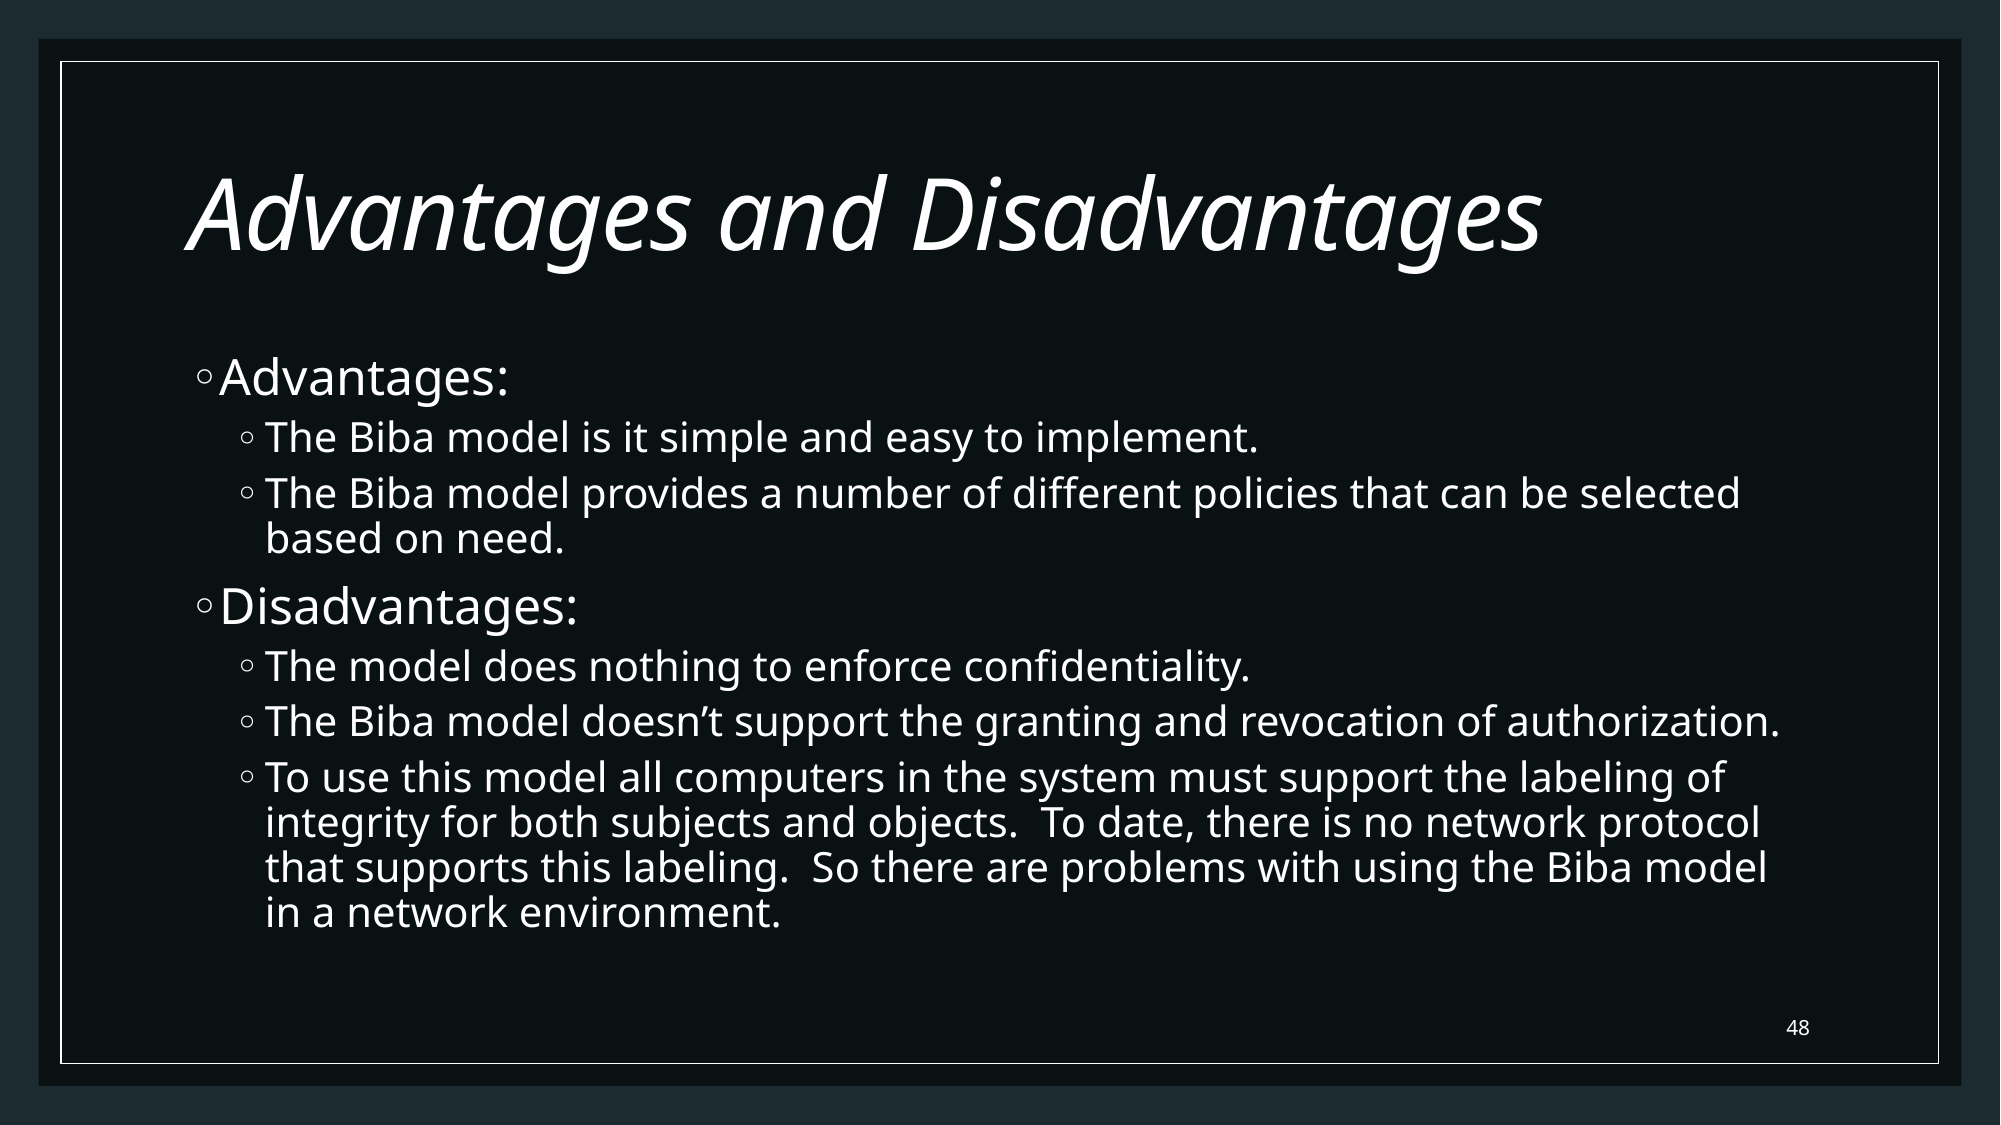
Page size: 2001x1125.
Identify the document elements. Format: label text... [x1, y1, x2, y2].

list Advantages: The Biba model is it simple and easy to implement. The Biba model provides a number of different policies that can be selected based on need. Disadvantages: The model does nothing to enforce confidentiality. The Biba model doesn’t support the granting and revocation of authorization. To use this model all computers in the system must support the labeling of integrity for both subjects and objects. To date, there is no network protocol that supports this labeling. So there are problems with using the Biba model in a network environment. [174, 345, 1825, 977]
title Advantages and Disadvantages [174, 105, 1825, 331]
slide_number 48 [1687, 990, 1825, 1050]
